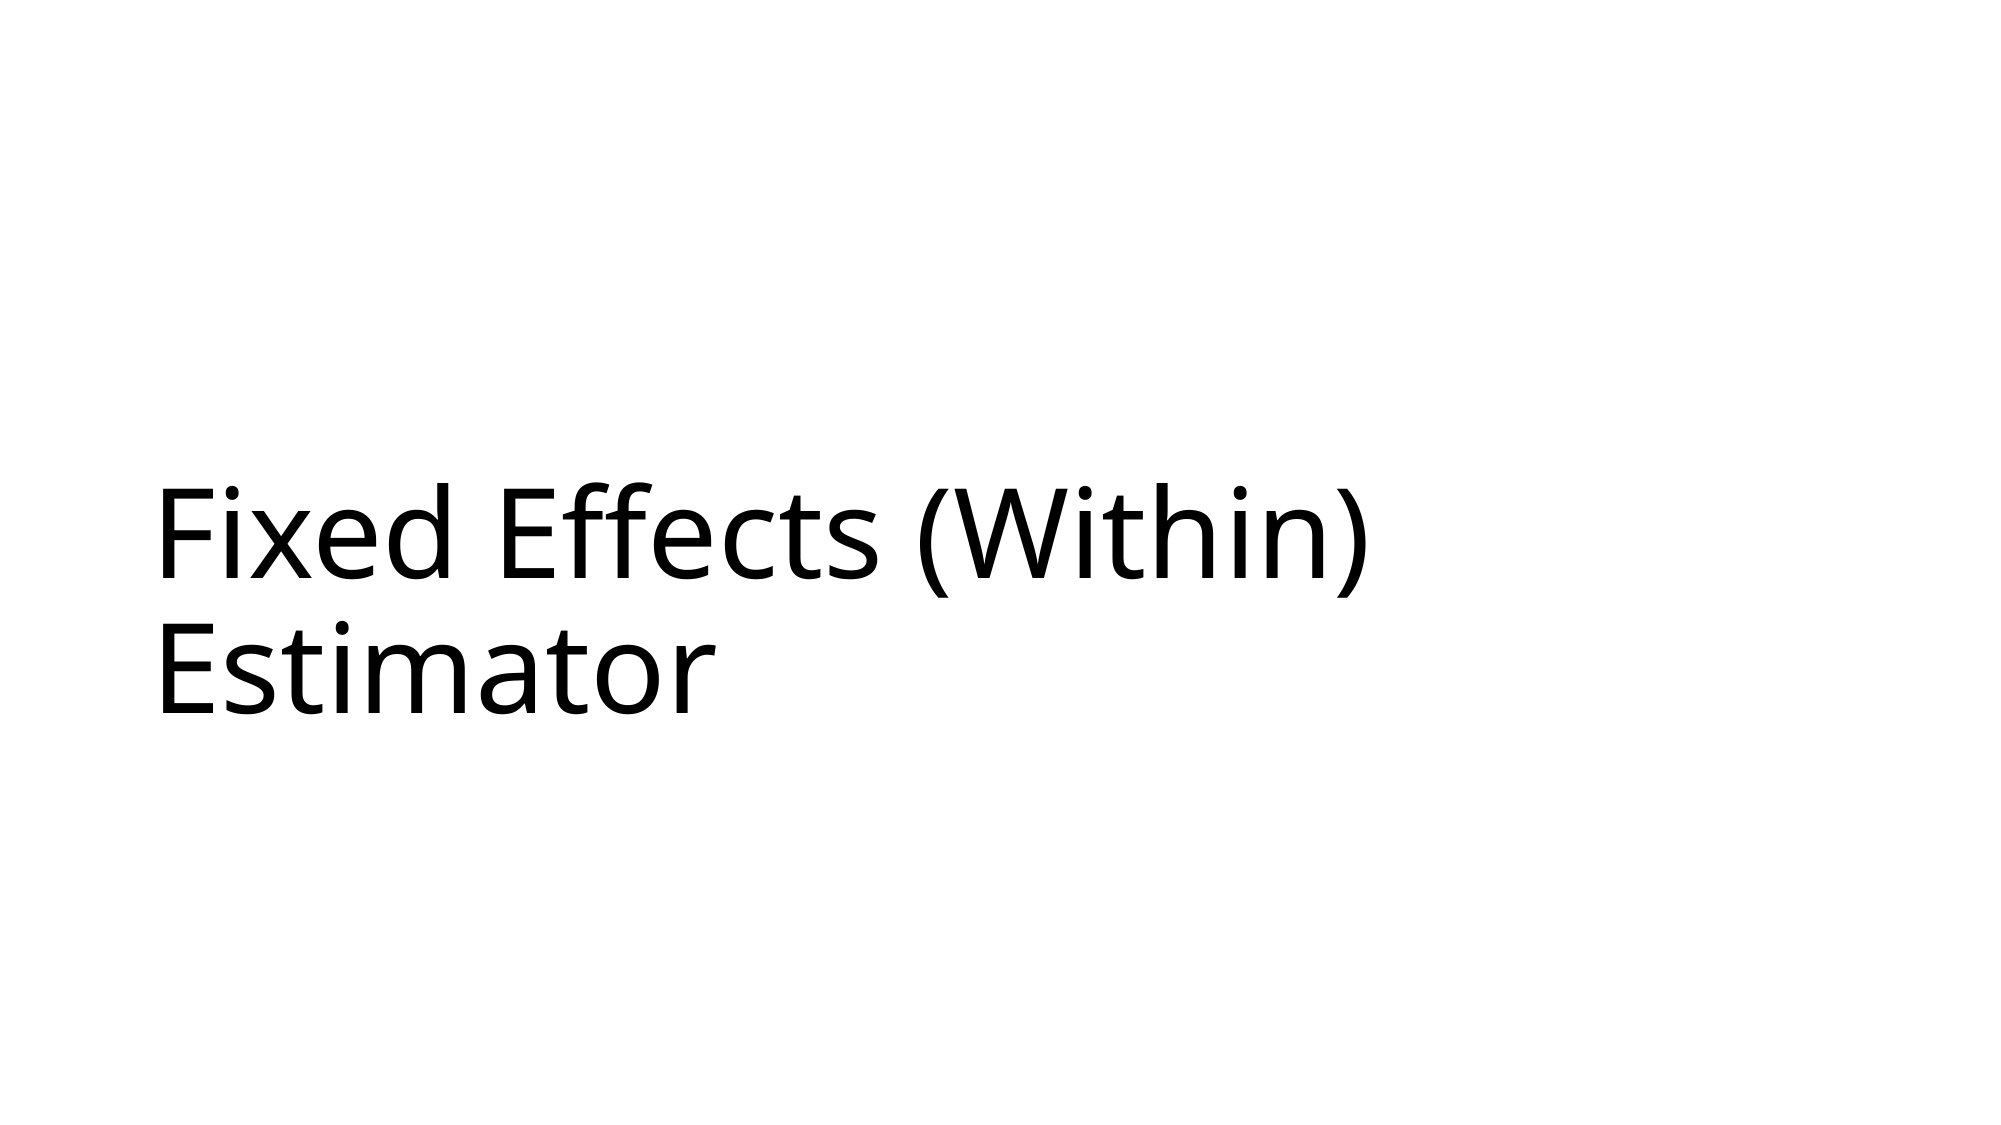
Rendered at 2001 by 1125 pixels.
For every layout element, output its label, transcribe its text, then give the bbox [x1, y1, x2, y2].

title Fixed Effects (Within) Estimator [136, 280, 1862, 749]
